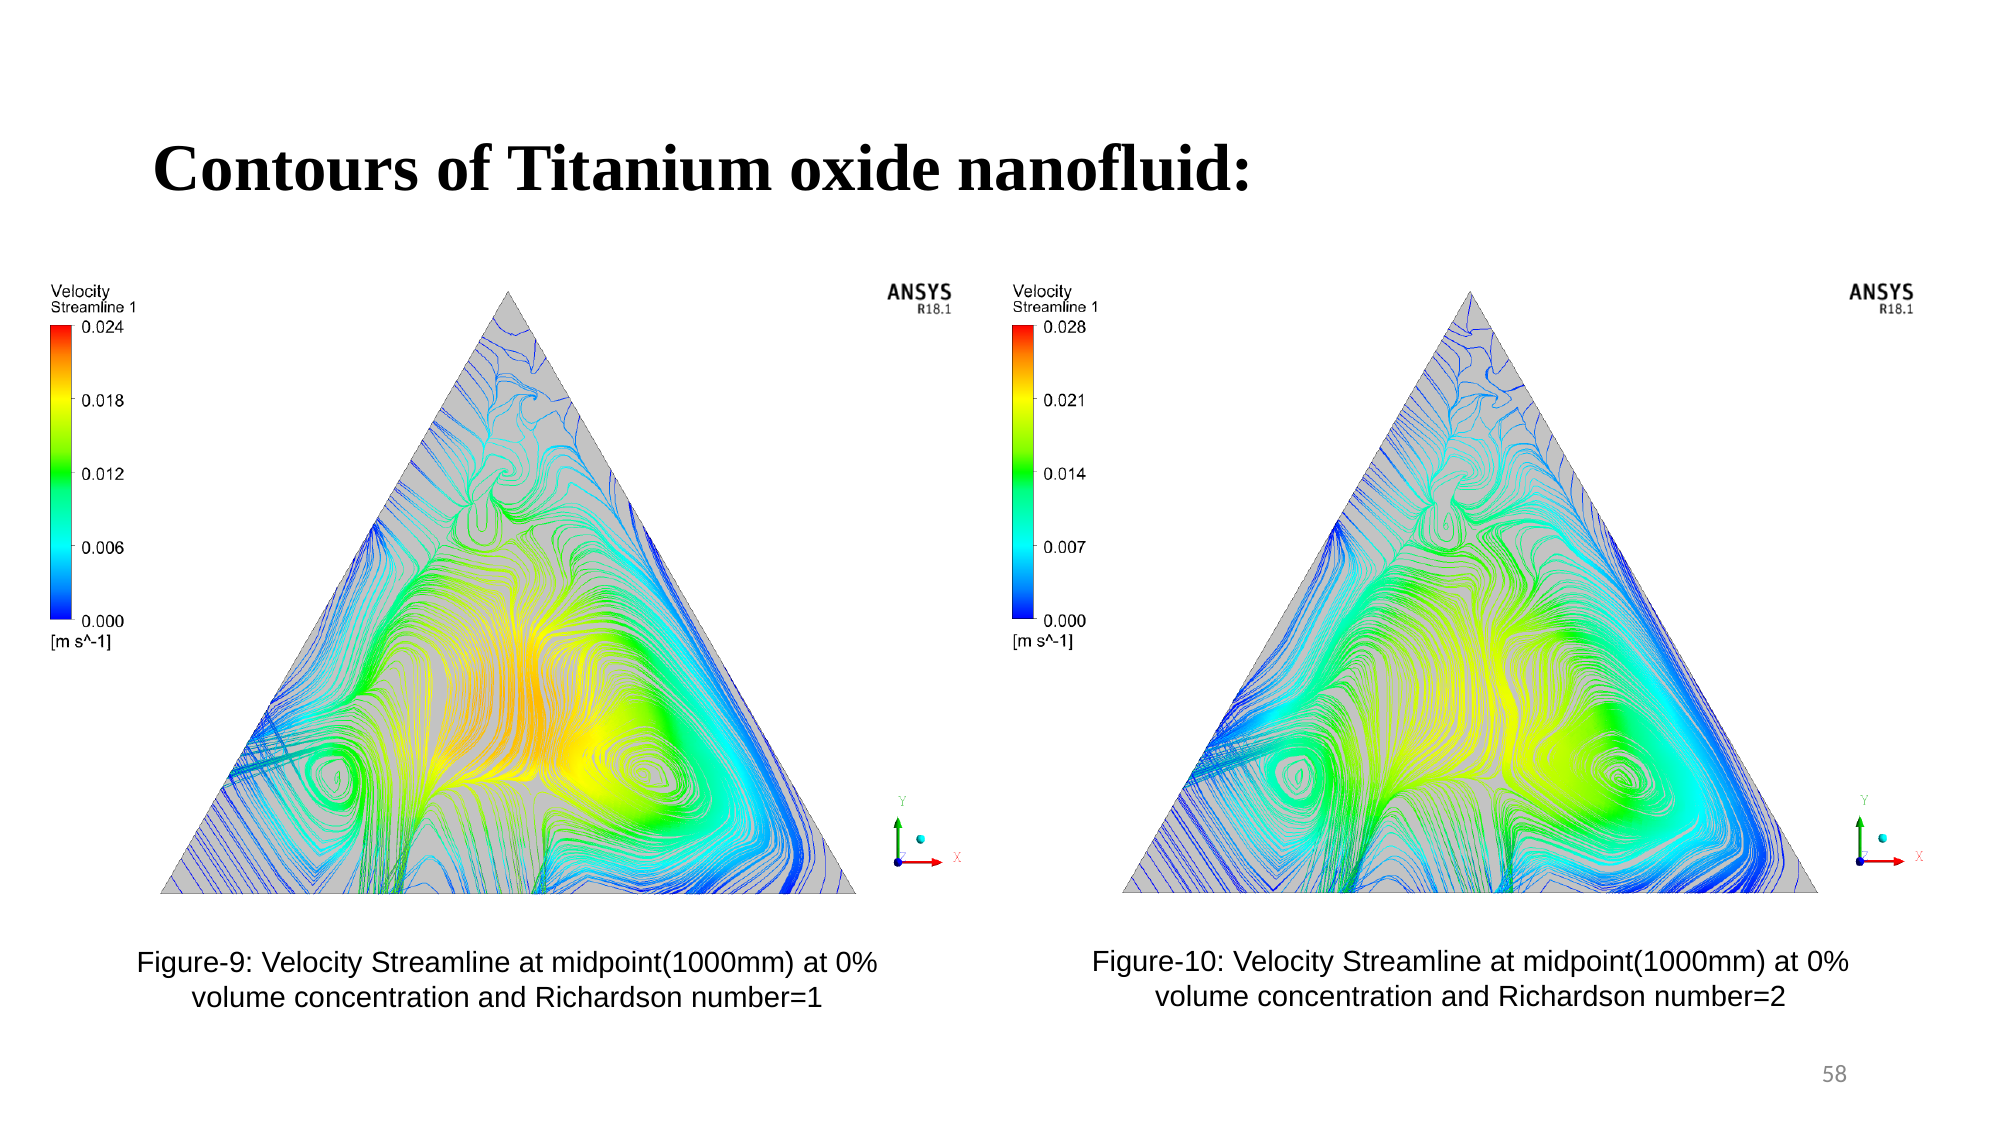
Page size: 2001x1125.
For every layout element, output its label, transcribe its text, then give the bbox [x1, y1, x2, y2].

picture [1008, 261, 1931, 924]
text_box Figure-9: Velocity Streamline at midpoint(1000mm) at 0% volume concentration and Richardson number=1 [104, 935, 912, 1021]
text_box Figure-10: Velocity Streamline at midpoint(1000mm) at 0% volume concentration and Richardson number=2 [1067, 935, 1875, 1020]
picture [46, 261, 969, 924]
slide_number 58 [1412, 1042, 1863, 1103]
title Contours of Titanium oxide nanofluid: [137, 59, 1863, 278]
